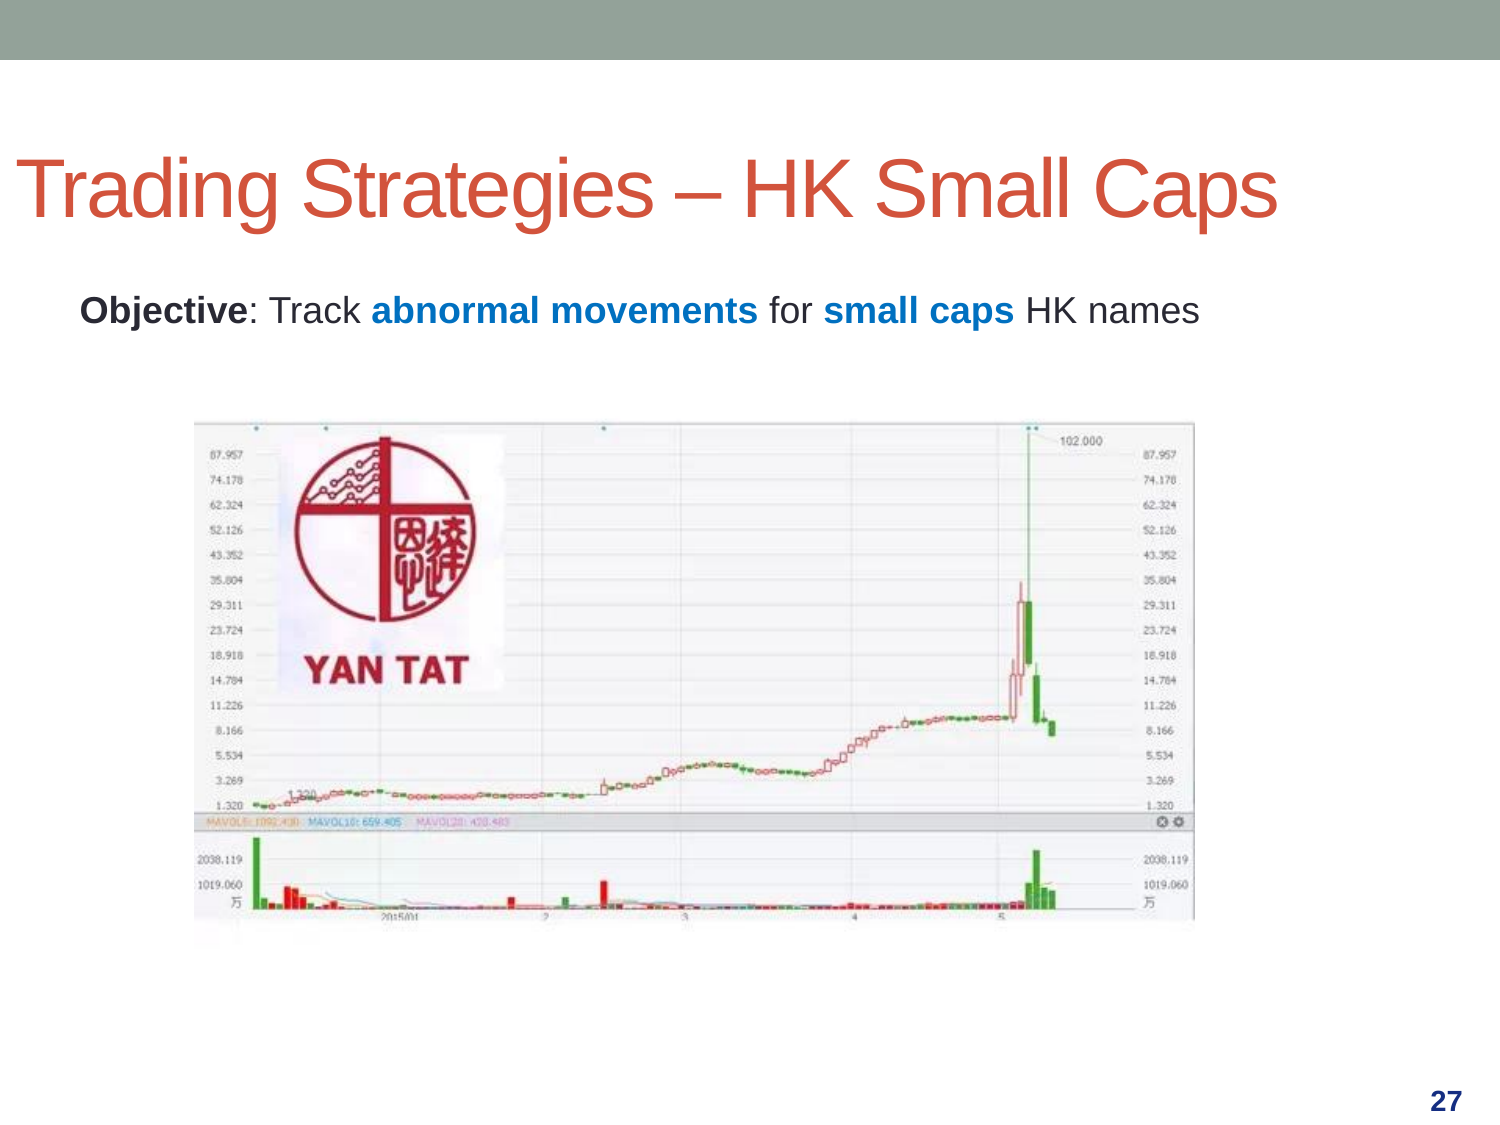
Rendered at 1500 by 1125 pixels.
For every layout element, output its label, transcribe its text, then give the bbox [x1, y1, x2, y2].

text_box Objective: Track abnormal movements for small caps HK names [64, 278, 1353, 386]
title Trading Strategies – HK Small Caps [0, 101, 1325, 266]
picture [194, 394, 1196, 950]
slide_number 27 [1415, 1070, 1499, 1125]
